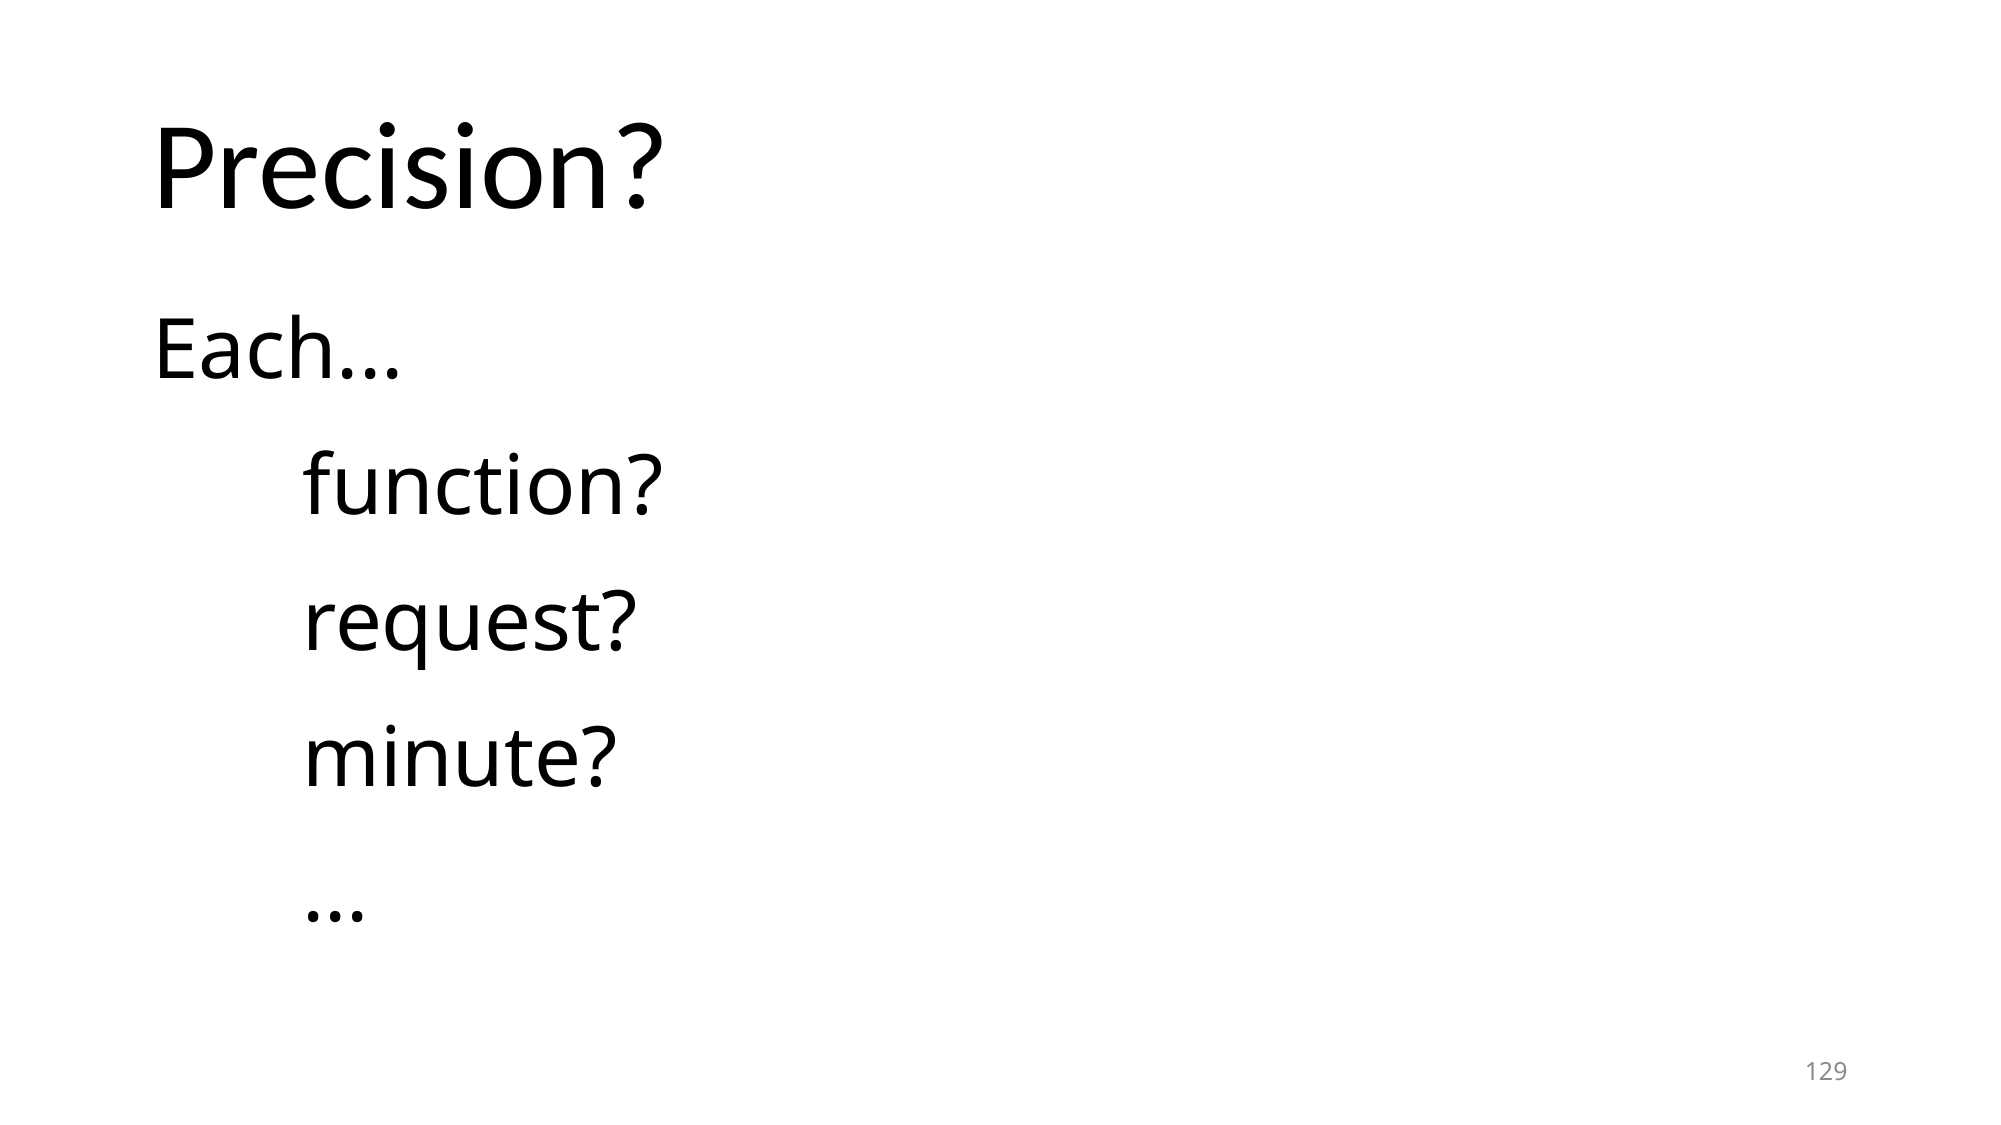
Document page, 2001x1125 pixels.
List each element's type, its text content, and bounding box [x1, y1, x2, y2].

slide_number 129 [1412, 1042, 1863, 1103]
list Each... function? request? minute? ... [137, 299, 1863, 1014]
title Precision? [137, 59, 1863, 278]
